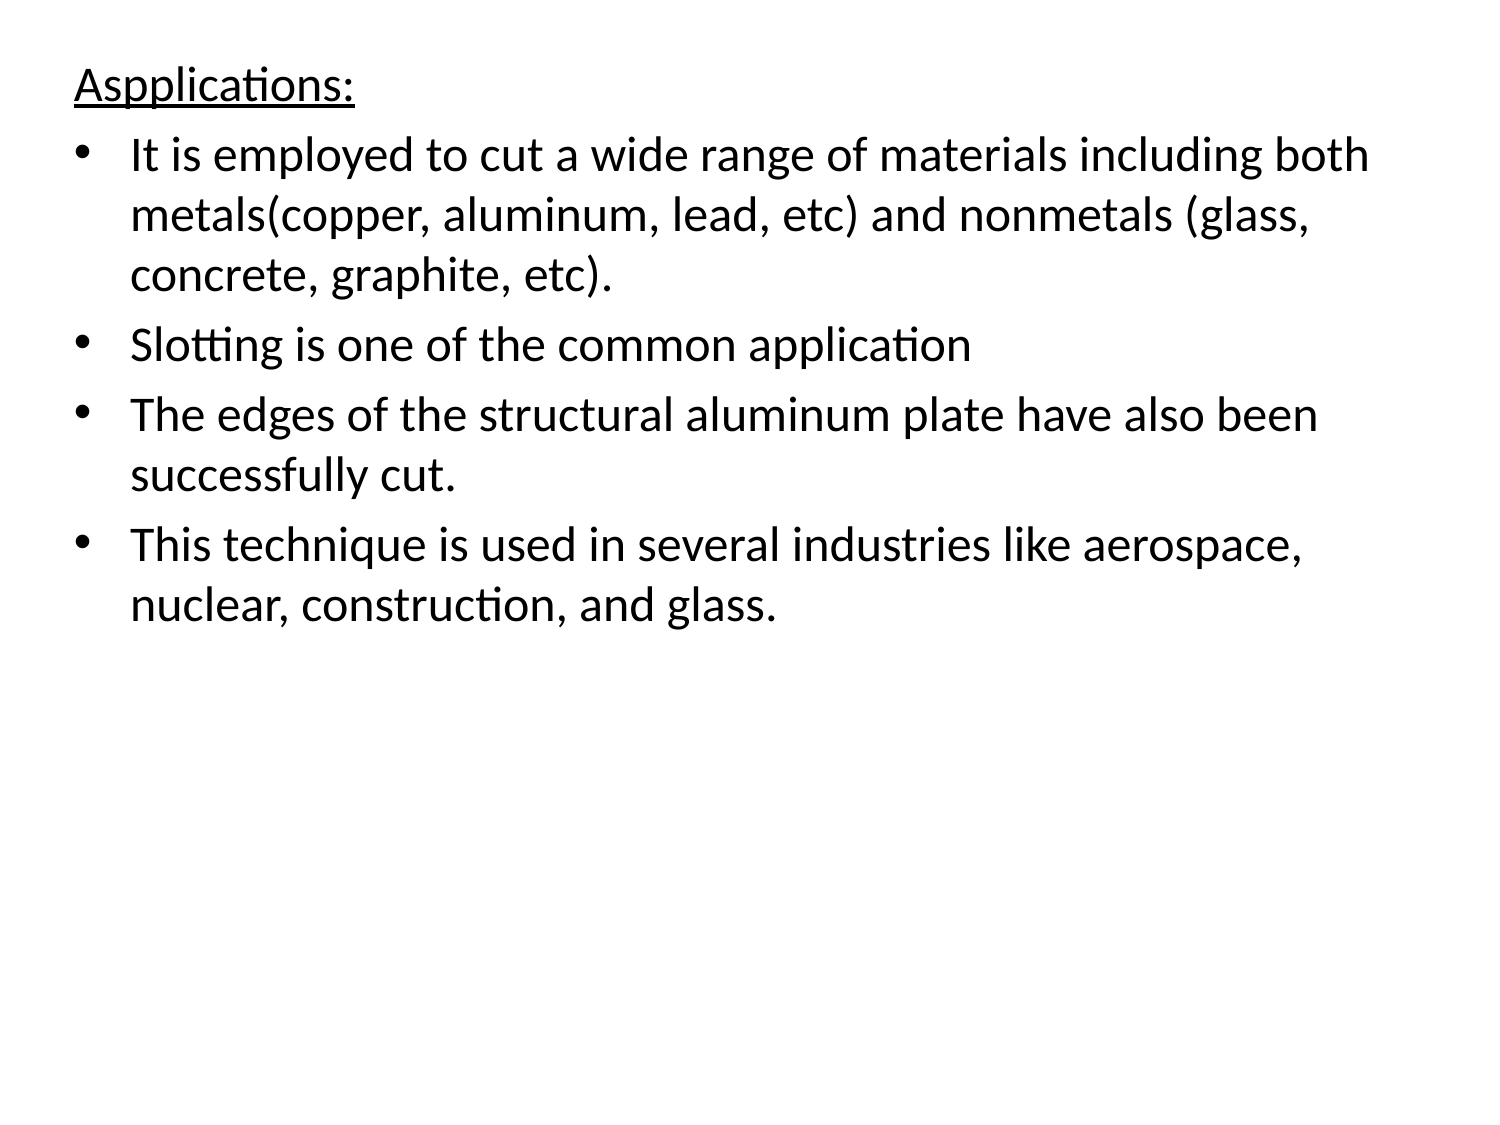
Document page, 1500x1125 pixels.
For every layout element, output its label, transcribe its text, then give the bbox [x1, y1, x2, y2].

list Aspplications: It is employed to cut a wide range of materials including both metals(copper, aluminum, lead, etc) and nonmetals (glass, concrete, graphite, etc). Slotting is one of the common application The edges of the structural aluminum plate have also been successfully cut. This technique is used in several industries like aerospace, nuclear, construction, and glass. [58, 43, 1478, 1084]
